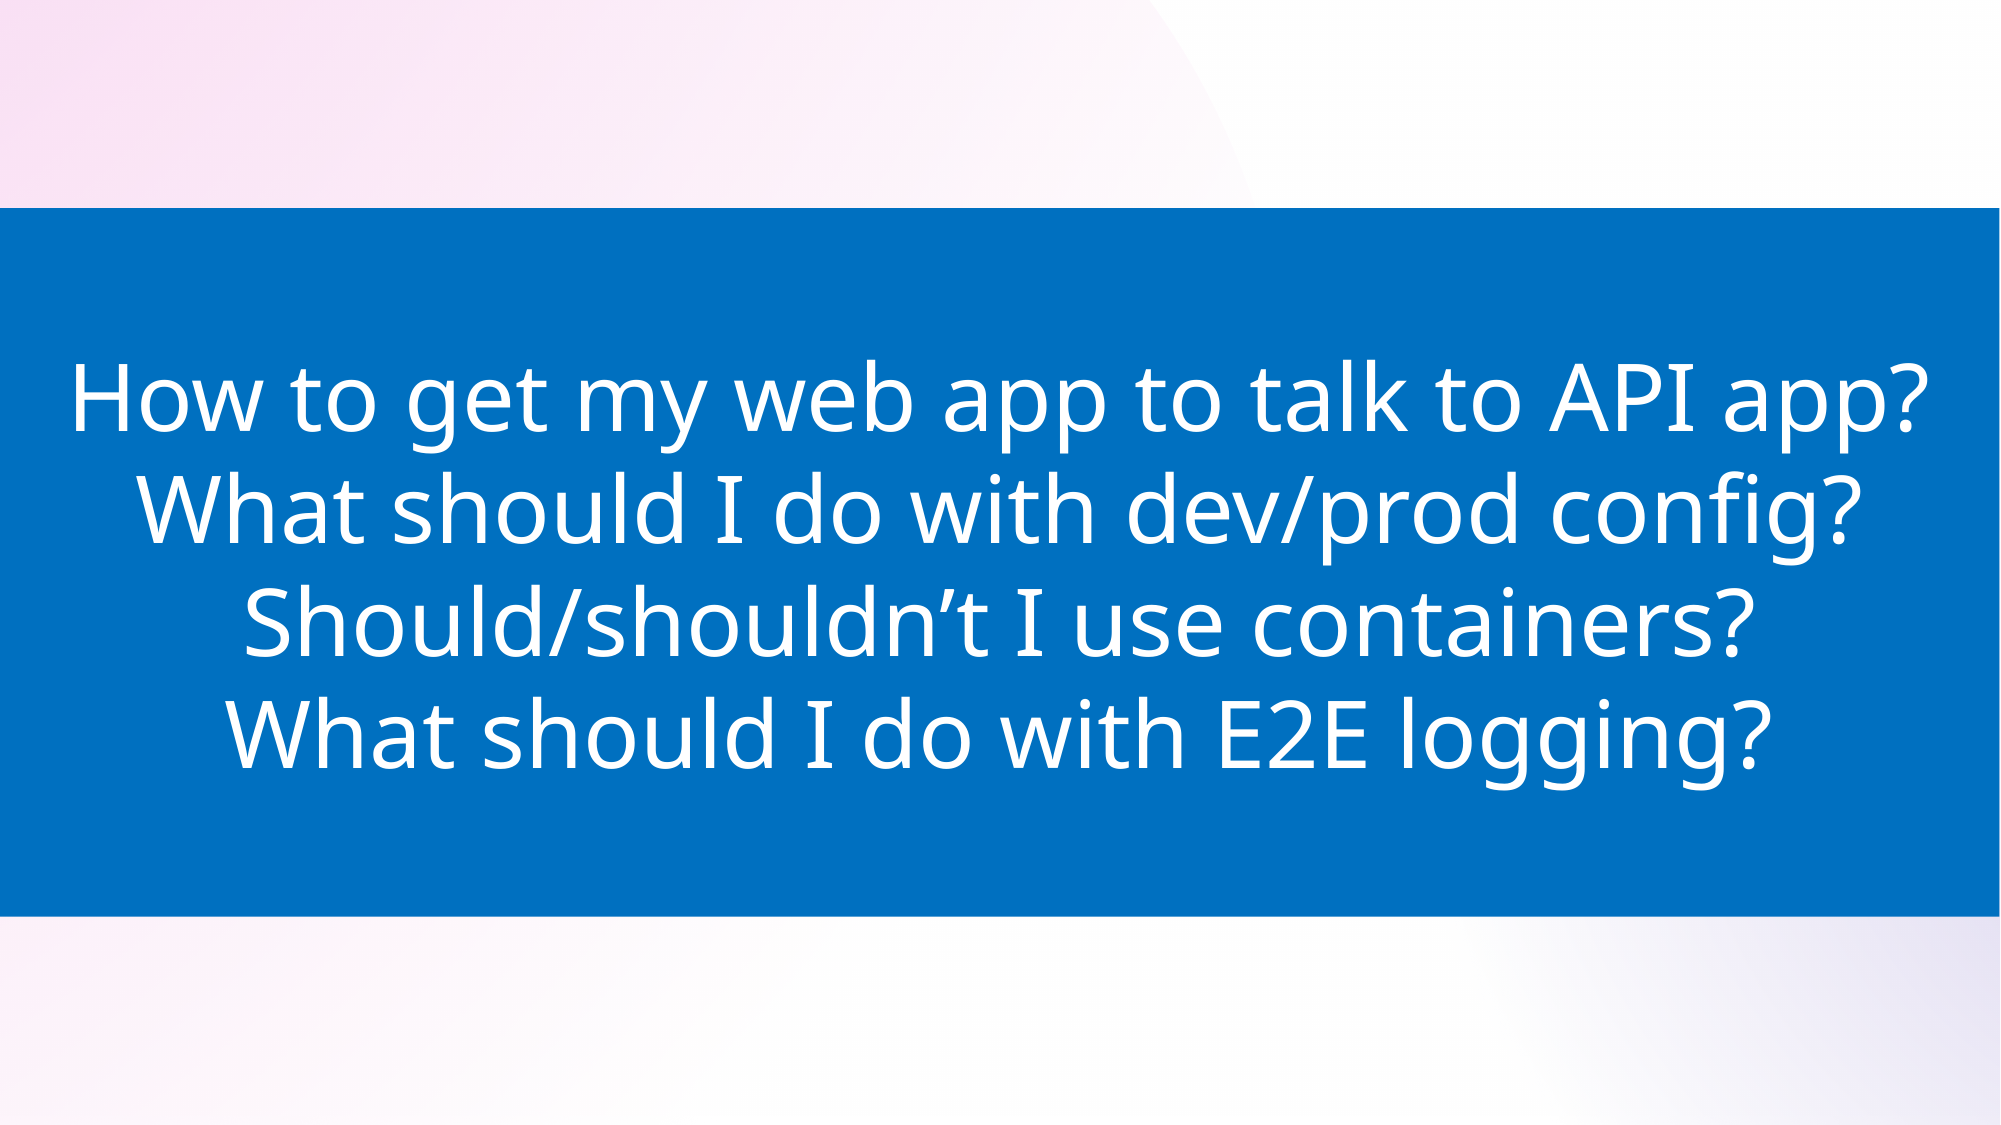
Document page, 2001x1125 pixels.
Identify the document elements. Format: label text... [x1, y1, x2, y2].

text_box How to get my web app to talk to API app? What should I do with dev/prod config? Should/shouldn’t I use containers? What should I do with E2E logging? [0, 207, 2000, 918]
picture [0, 0, 2001, 1125]
